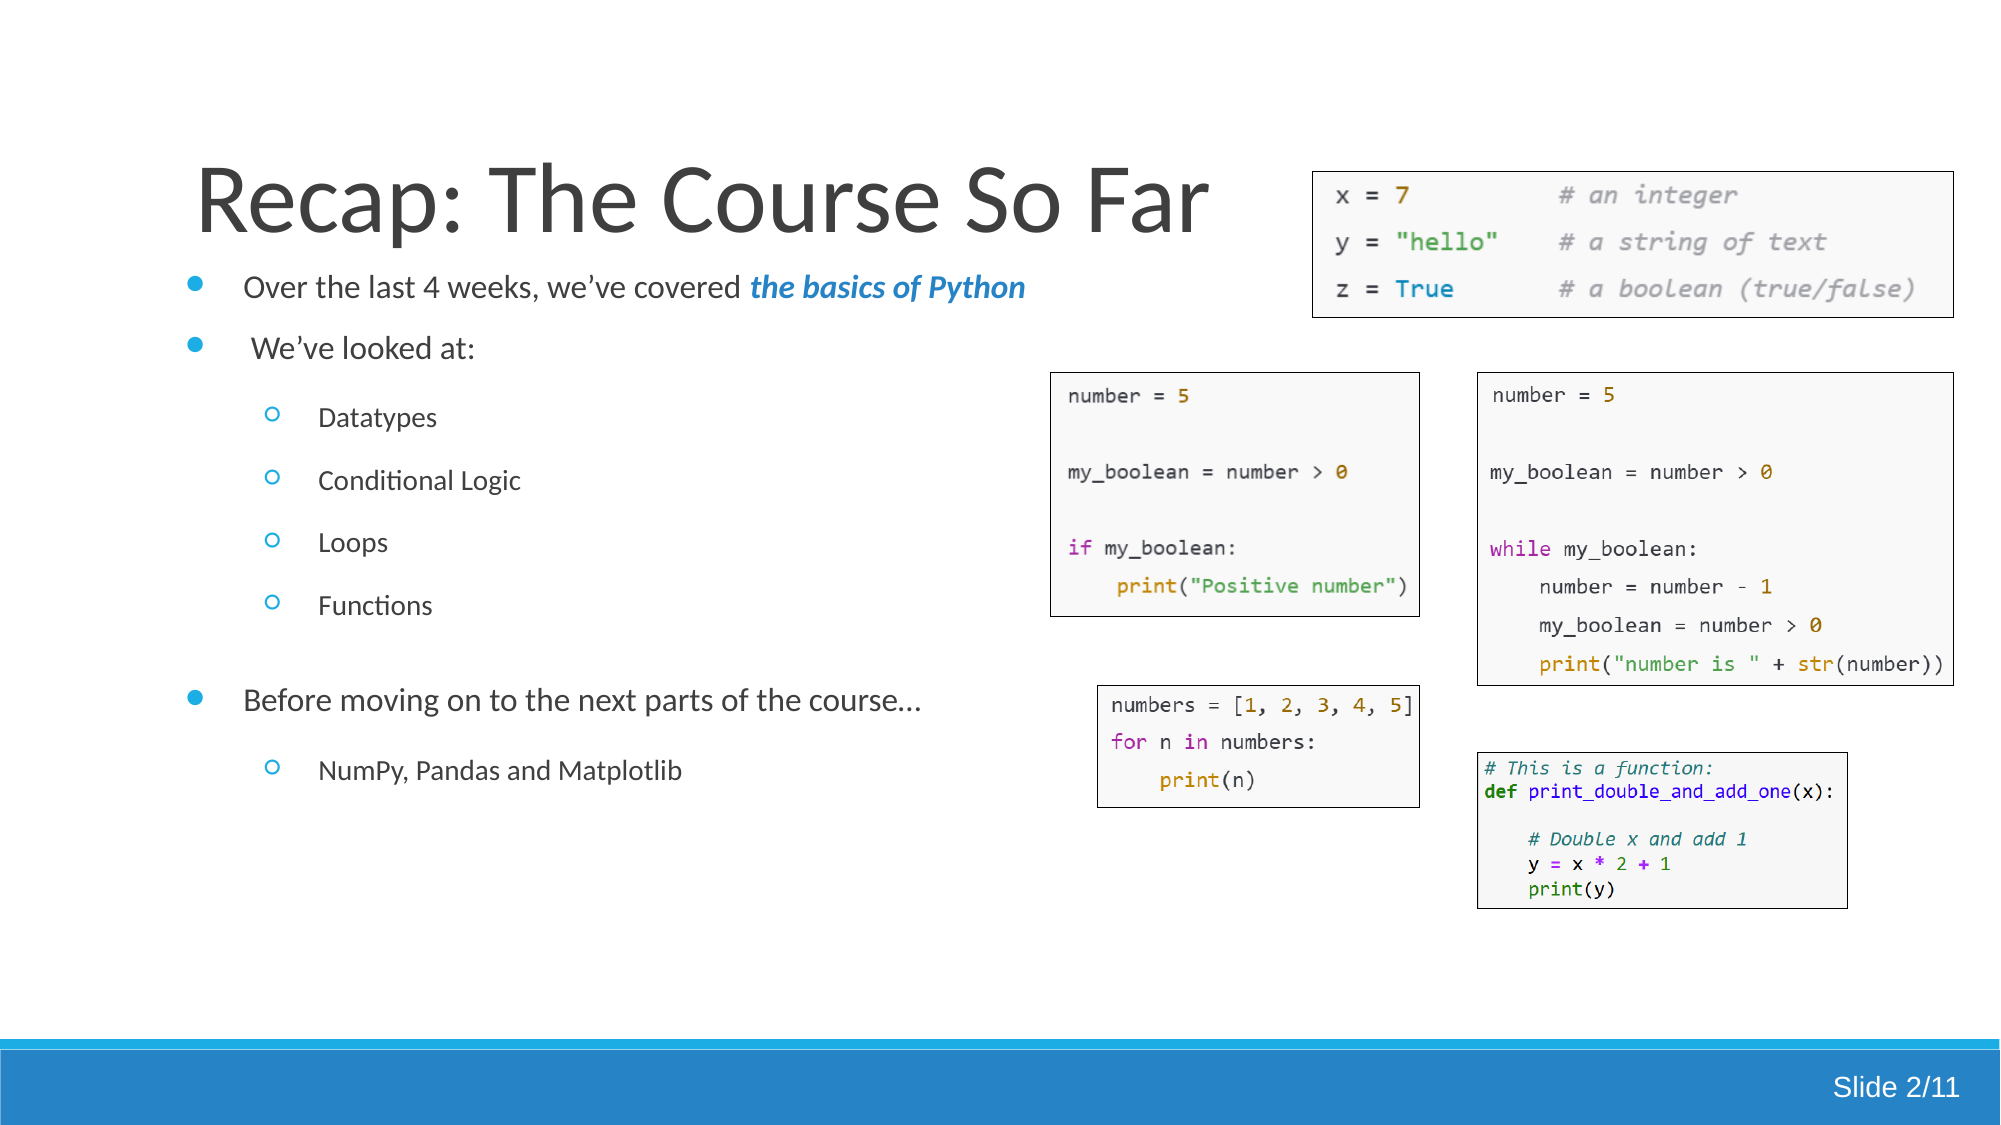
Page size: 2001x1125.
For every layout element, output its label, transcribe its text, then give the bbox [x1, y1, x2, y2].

picture [1477, 372, 1954, 686]
text_box Slide 2/11 [1817, 1053, 2000, 1125]
picture [1312, 171, 1954, 318]
text_box Over the last 4 weeks, we’ve covered the basics of Python We’ve looked at: Datatypes Conditional Logic Loops Functions Before moving on to the next parts of the course… NumPy, Pandas and Matplotlib [168, 262, 1182, 847]
text_box [148, 225, 1956, 332]
picture [1477, 752, 1848, 910]
picture [1049, 372, 1420, 617]
title Recap: The Course So Far [180, 22, 1830, 260]
picture [1097, 684, 1420, 809]
